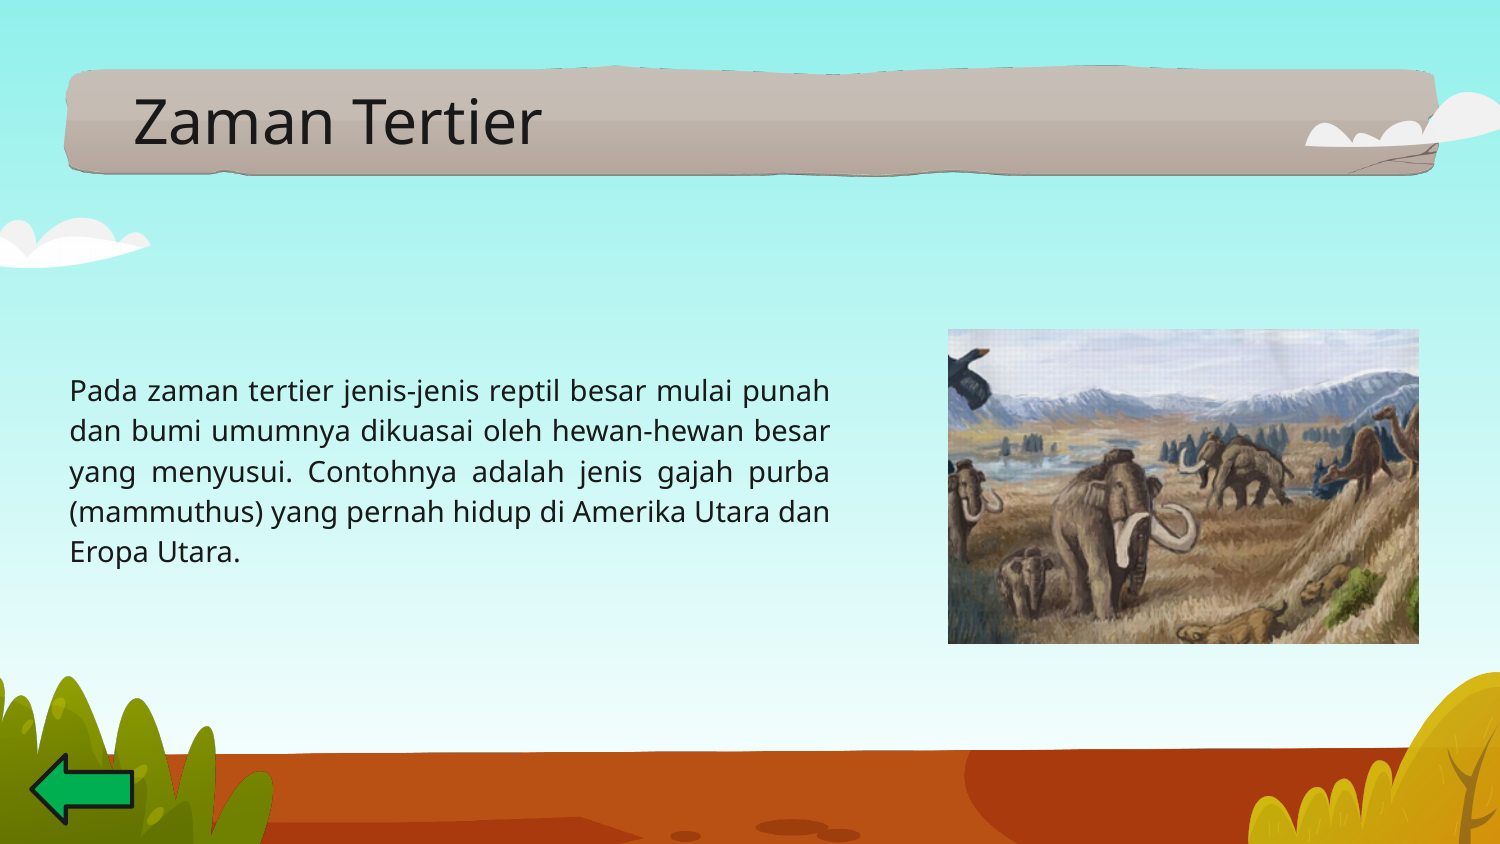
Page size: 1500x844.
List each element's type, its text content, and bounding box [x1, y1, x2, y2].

text_box [29, 752, 135, 826]
subtitle Pada zaman tertier jenis-jenis reptil besar mulai punah dan bumi umumnya dikuasai oleh hewan-hewan besar yang menyusui. Contohnya adalah jenis gajah purba (mammuthus) yang pernah hidup di Amerika Utara dan Eropa Utara. [31, 292, 847, 644]
picture [0, 672, 1500, 844]
picture [947, 329, 1419, 644]
picture [0, 63, 1500, 282]
